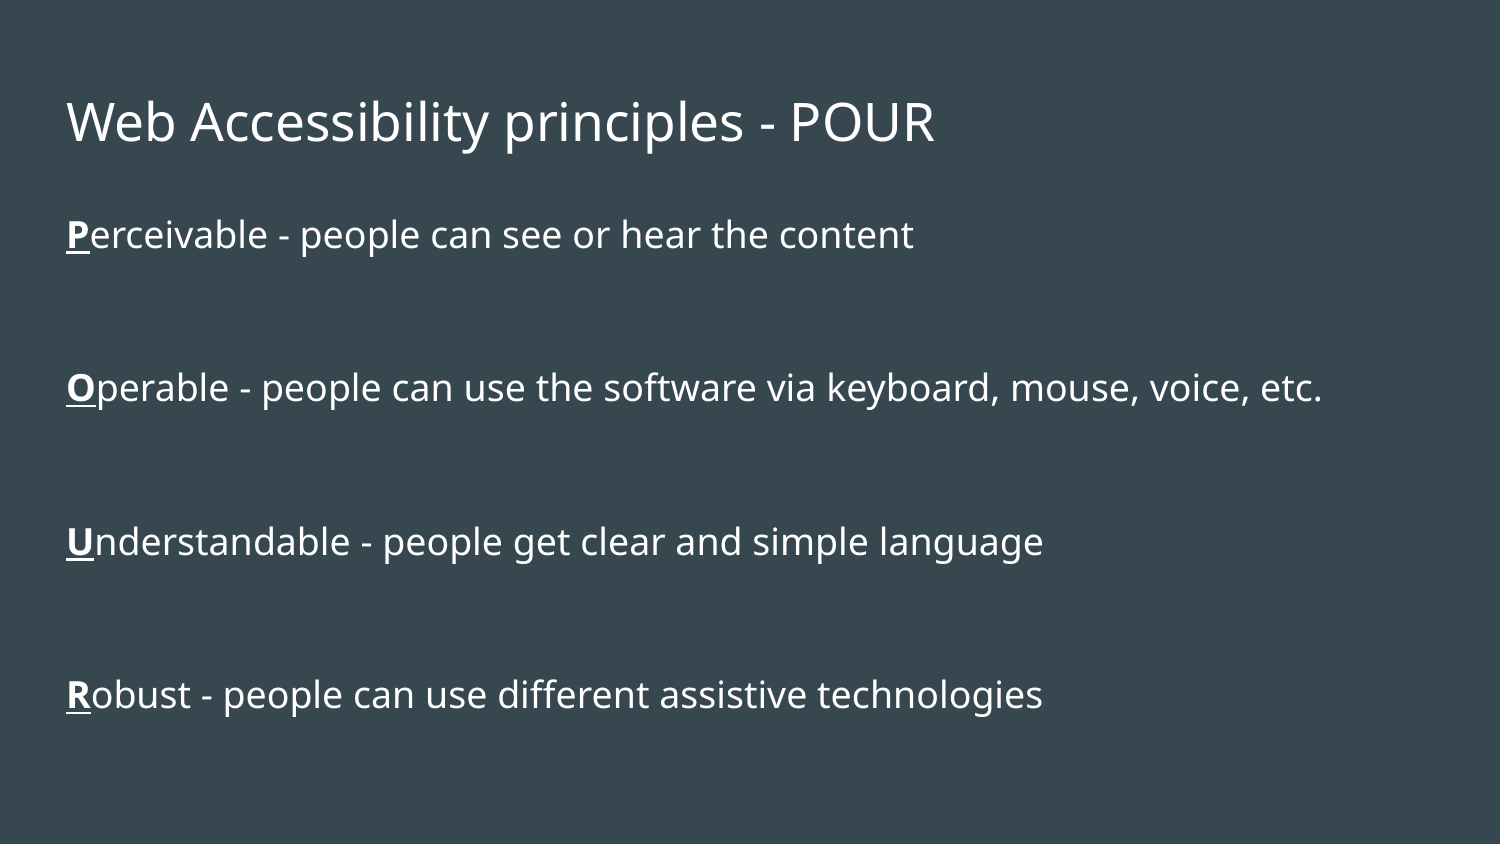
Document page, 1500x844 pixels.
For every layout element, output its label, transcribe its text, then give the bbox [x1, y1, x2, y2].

list Perceivable - people can see or hear the content Operable - people can use the software via keyboard, mouse, voice, etc. Understandable - people get clear and simple language Robust - people can use different assistive technologies [51, 189, 1449, 750]
title Web Accessibility principles - POUR [51, 72, 1449, 167]
